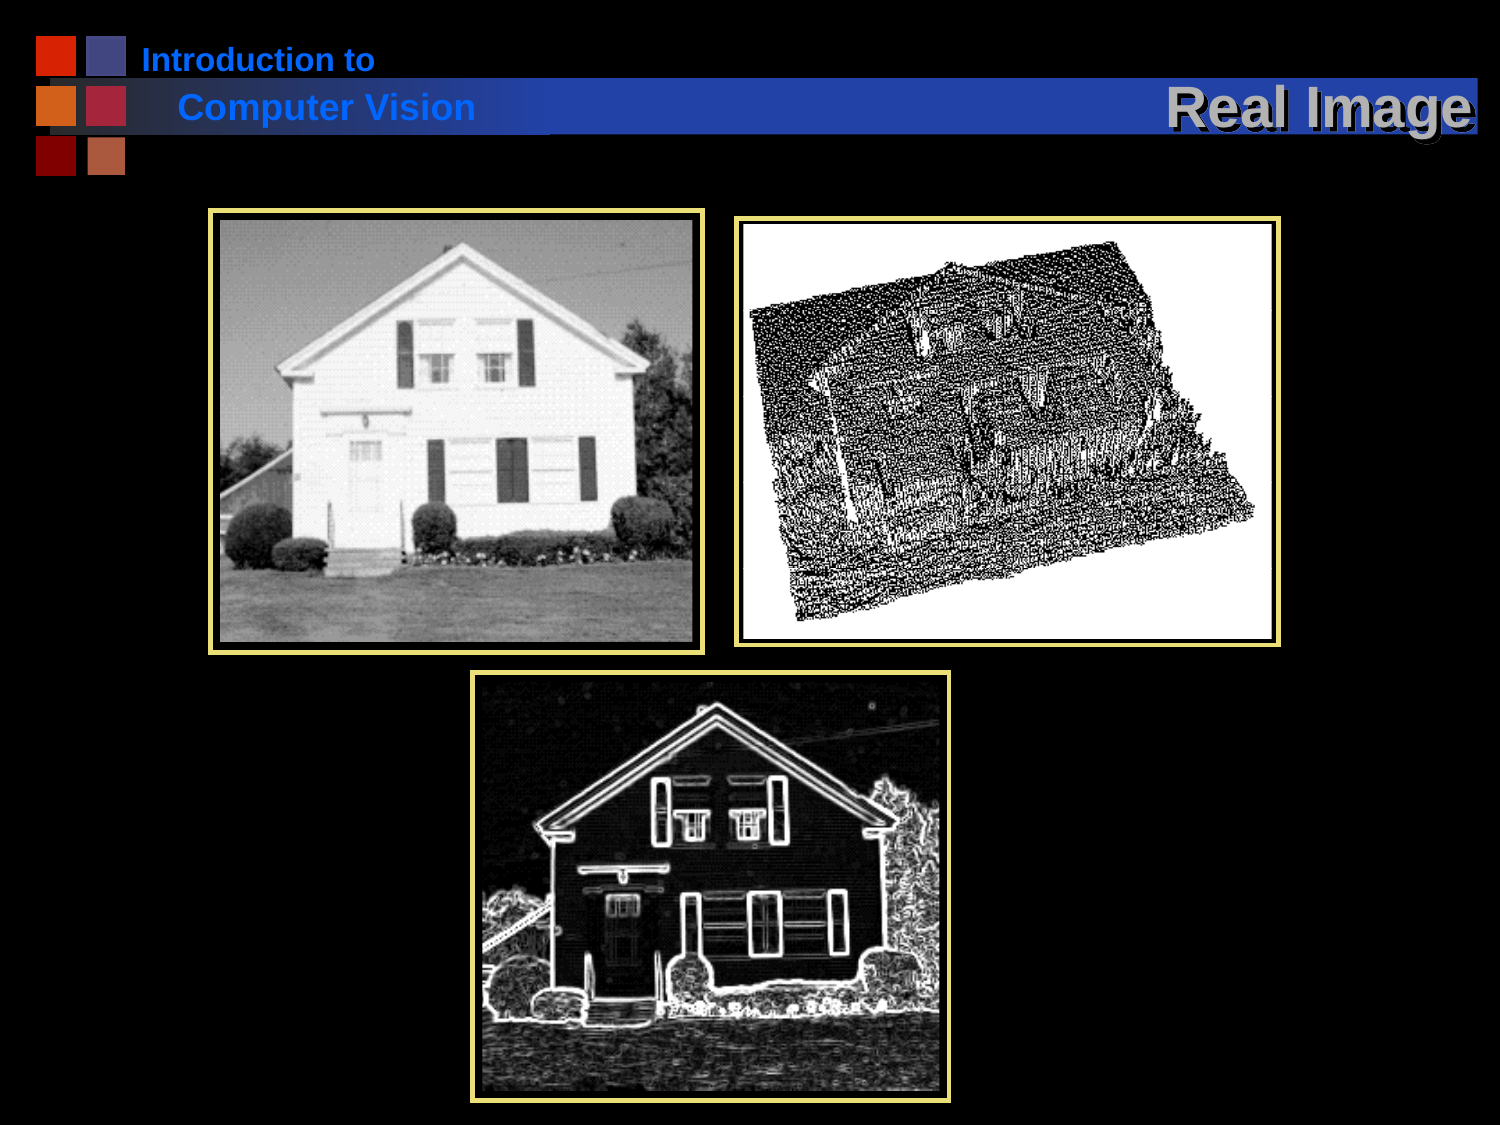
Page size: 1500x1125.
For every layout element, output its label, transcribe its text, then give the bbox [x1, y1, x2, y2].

title Real Image [1136, 46, 1500, 148]
picture [212, 212, 701, 651]
picture [474, 674, 947, 1099]
picture [738, 220, 1277, 643]
